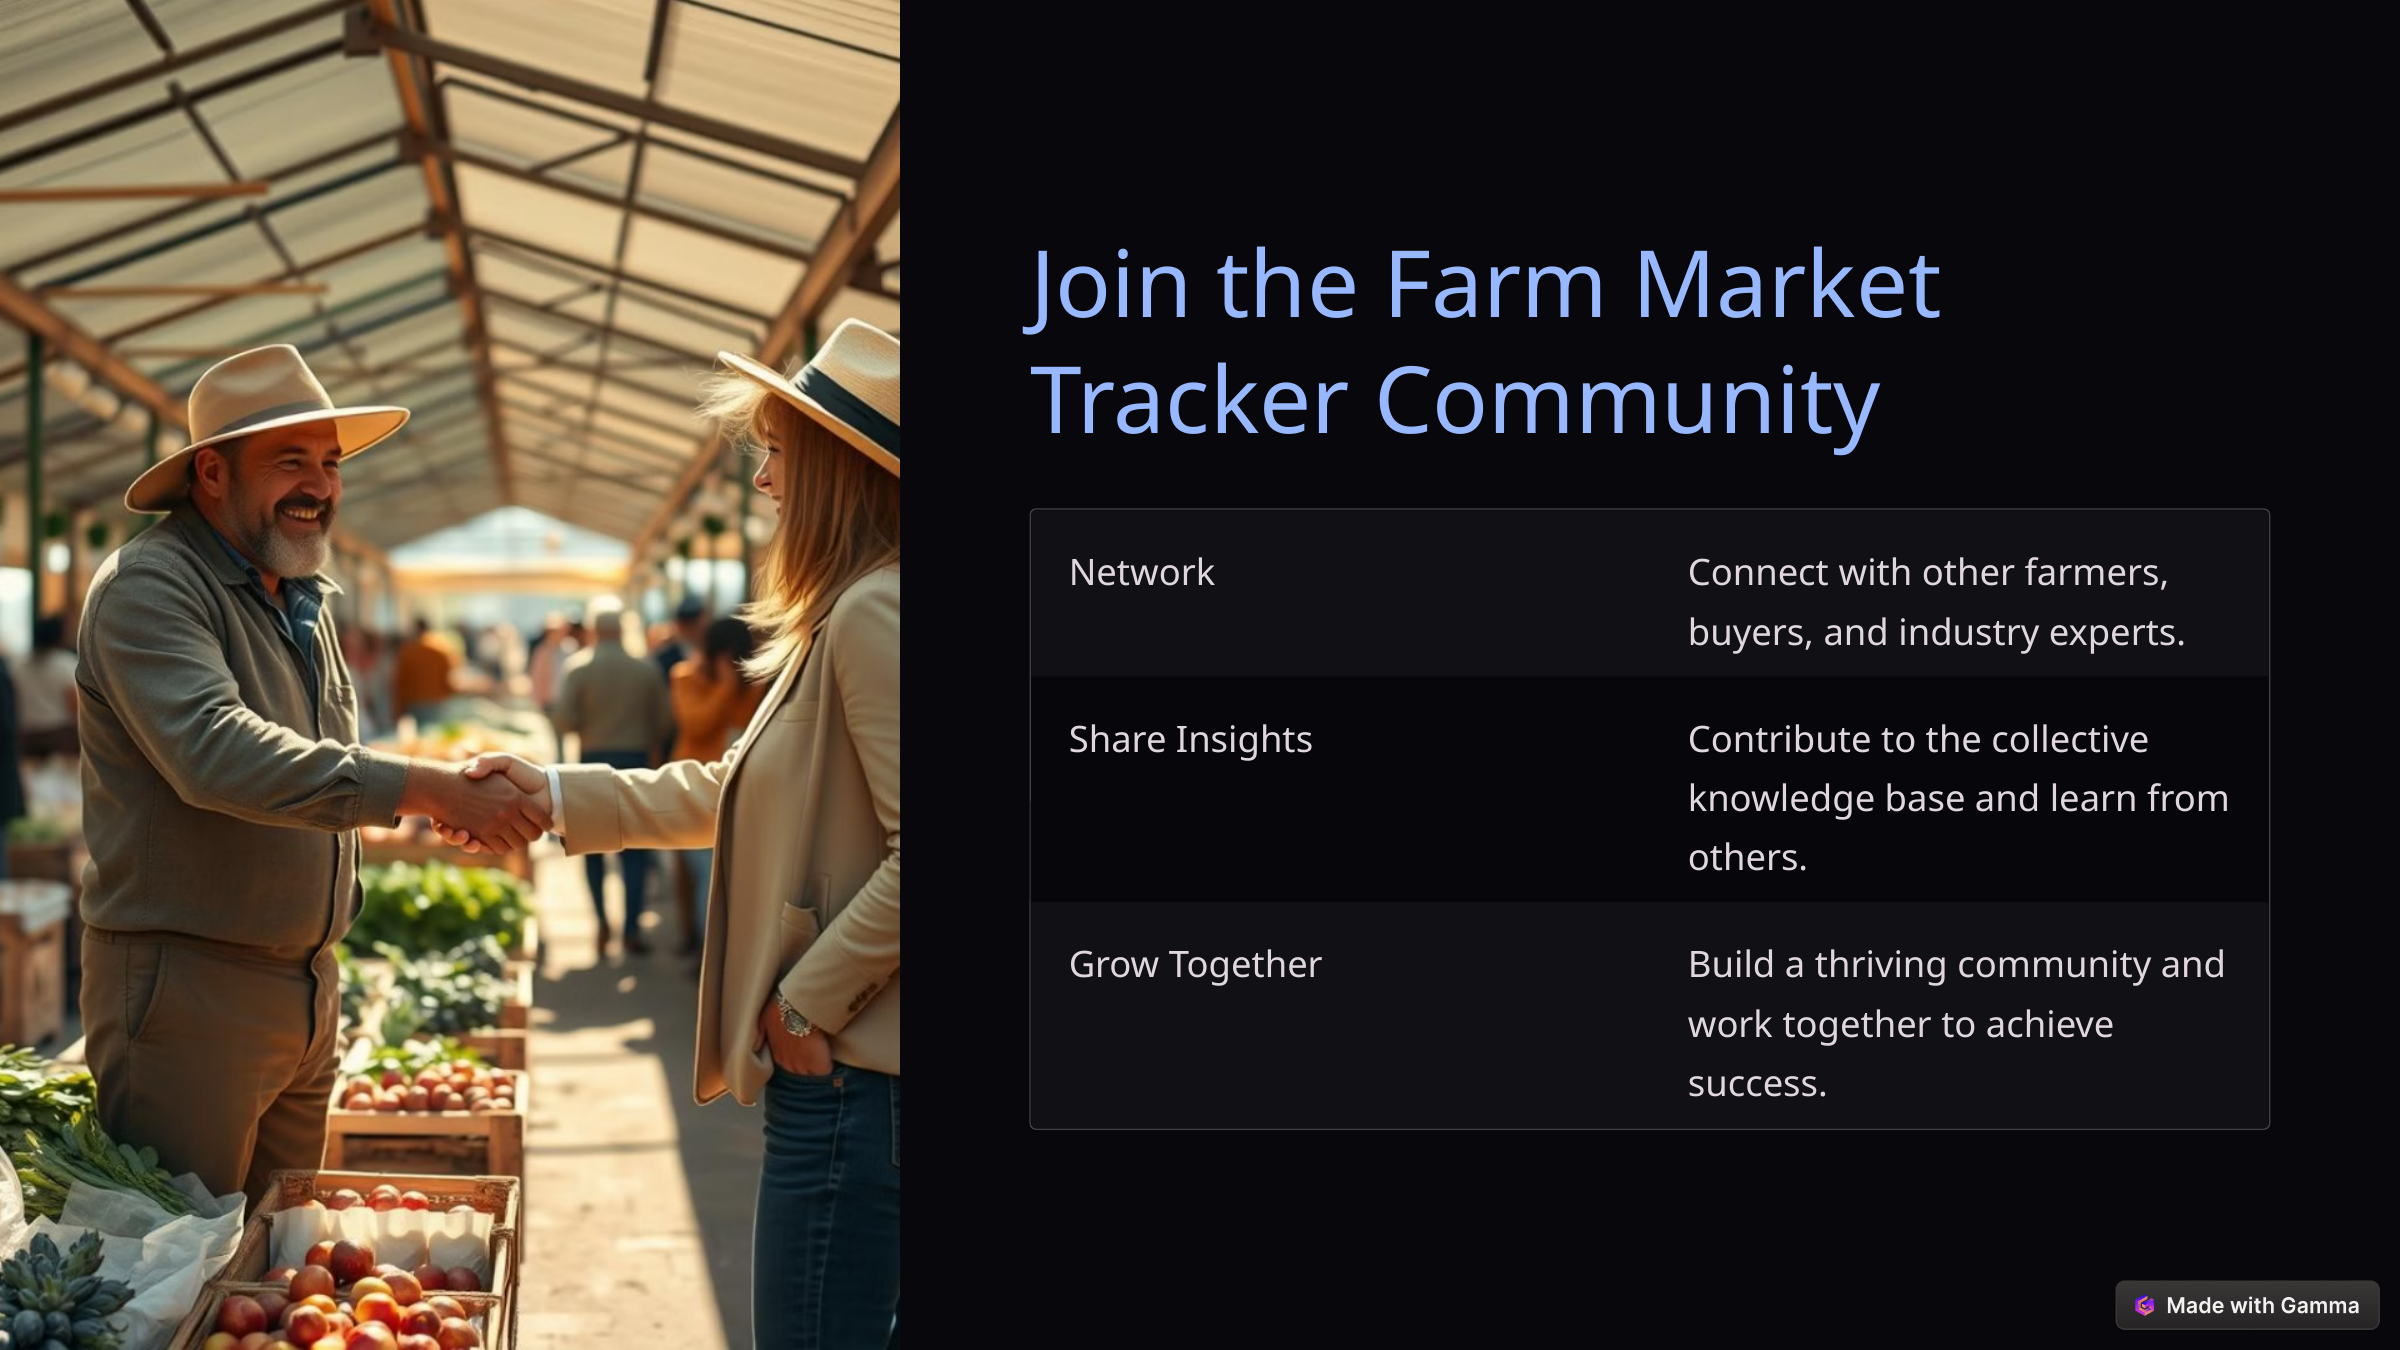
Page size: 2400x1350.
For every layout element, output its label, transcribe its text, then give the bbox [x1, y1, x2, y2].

text_box [1031, 676, 2269, 902]
picture [2106, 1271, 2389, 1339]
text_box Grow Together [1068, 925, 1613, 986]
text_box Join the Farm Market Tracker Community [1030, 220, 2270, 454]
text_box Connect with other farmers, buyers, and industry experts. [1687, 533, 2232, 653]
text_box [1031, 510, 2269, 676]
text_box Share Insights [1068, 700, 1613, 760]
picture [0, 0, 900, 1350]
text_box [1031, 902, 2269, 1128]
text_box Contribute to the collective knowledge base and learn from others. [1687, 700, 2232, 879]
text_box Build a thriving community and work together to achieve success. [1687, 925, 2232, 1105]
text_box Network [1068, 533, 1613, 594]
